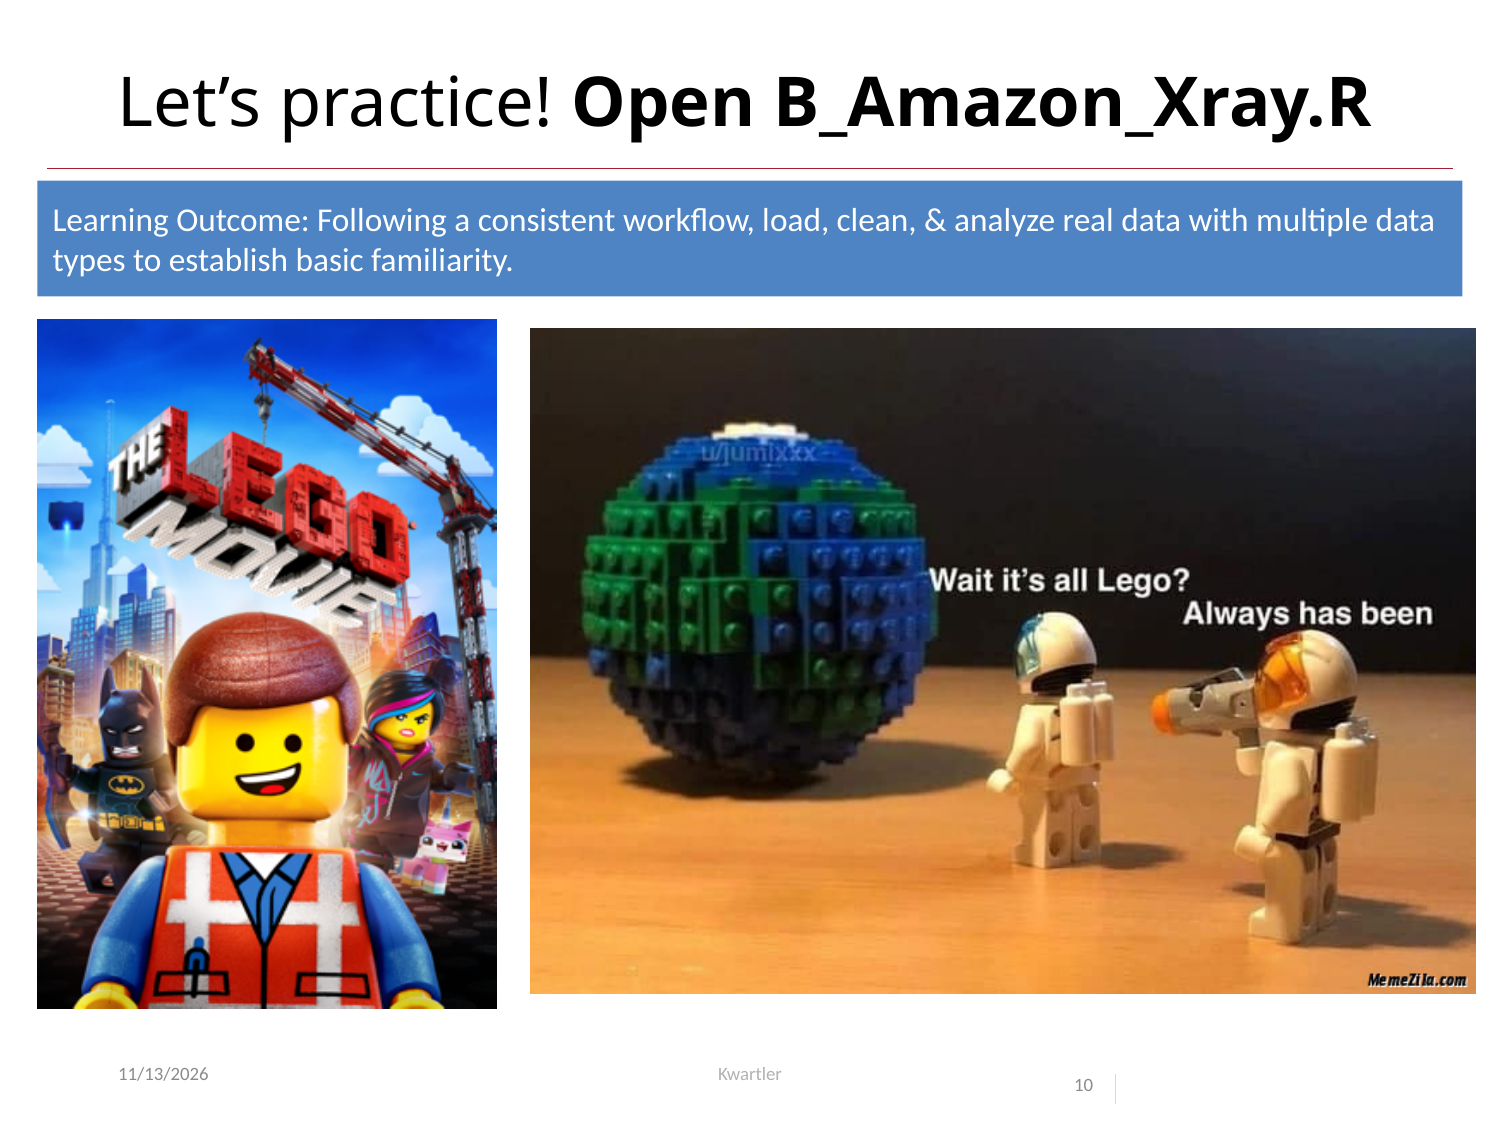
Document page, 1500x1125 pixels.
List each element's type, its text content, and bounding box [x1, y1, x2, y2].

picture [37, 319, 497, 1009]
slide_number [103, 1042, 441, 1103]
title Let’s practice! Open B_Amazon_Xray.R [103, 59, 1397, 157]
text_box Learning Outcome: Following a consistent workflow, load, clean, & analyze real data with multiple data types to establish basic familiarity. [36, 179, 1463, 297]
picture [530, 328, 1476, 994]
slide_number 10 [1059, 1042, 1200, 1103]
footer Kwartler [496, 1042, 1004, 1103]
